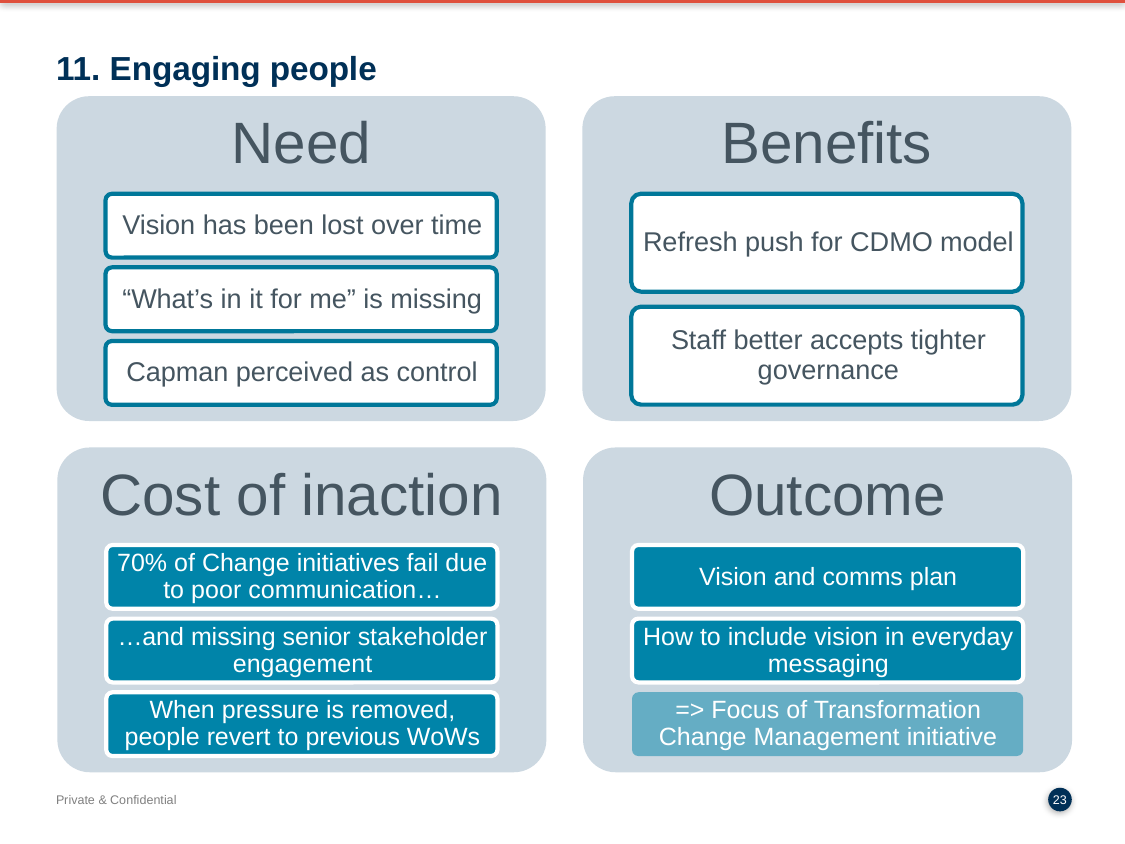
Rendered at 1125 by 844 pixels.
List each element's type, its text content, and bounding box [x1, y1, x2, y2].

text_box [56, 447, 1073, 773]
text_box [55, 95, 1072, 422]
title 11. Engaging people [56, 47, 1072, 88]
